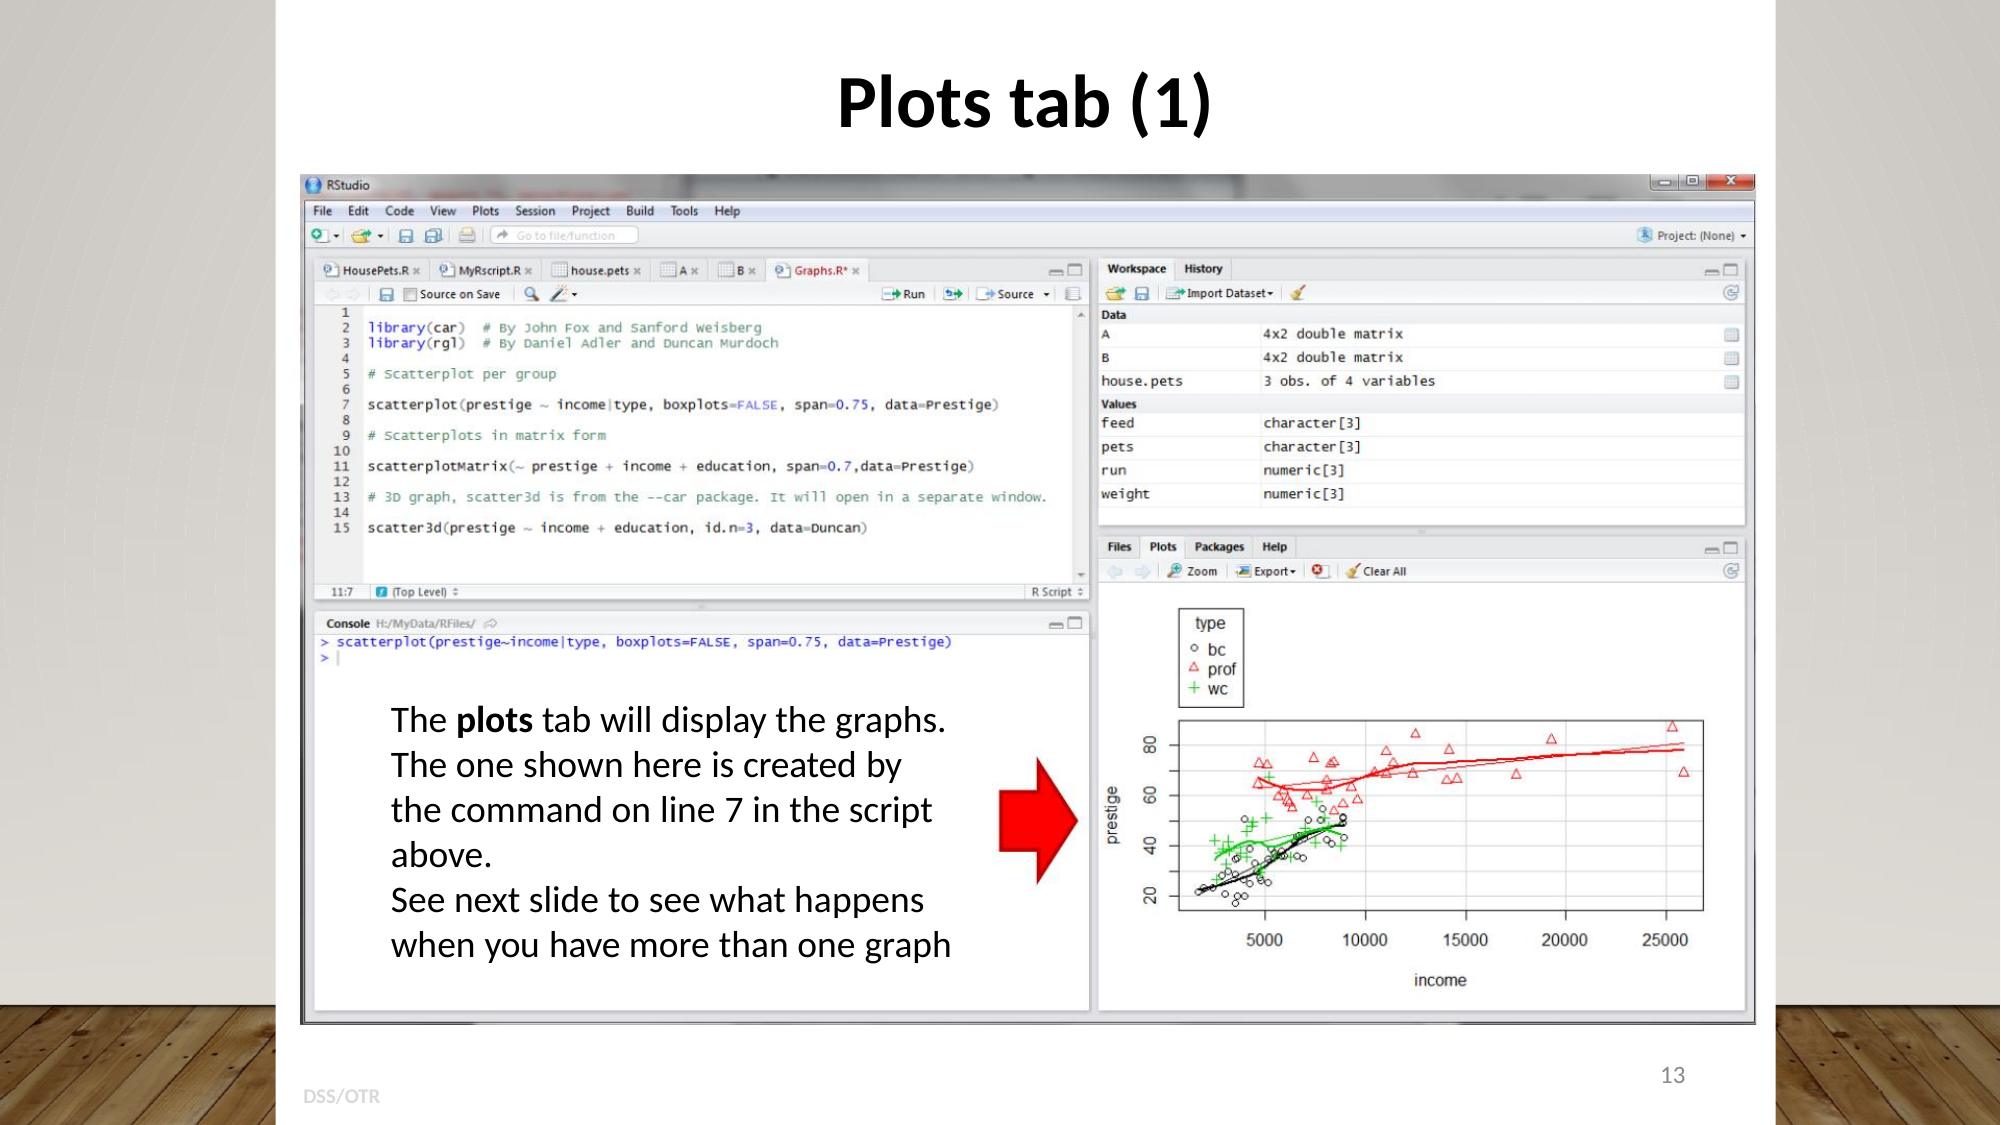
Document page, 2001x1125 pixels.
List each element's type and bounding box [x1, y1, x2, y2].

text_box [275, 0, 1776, 1125]
picture [1776, 1005, 2000, 1125]
picture [0, 1005, 275, 1125]
